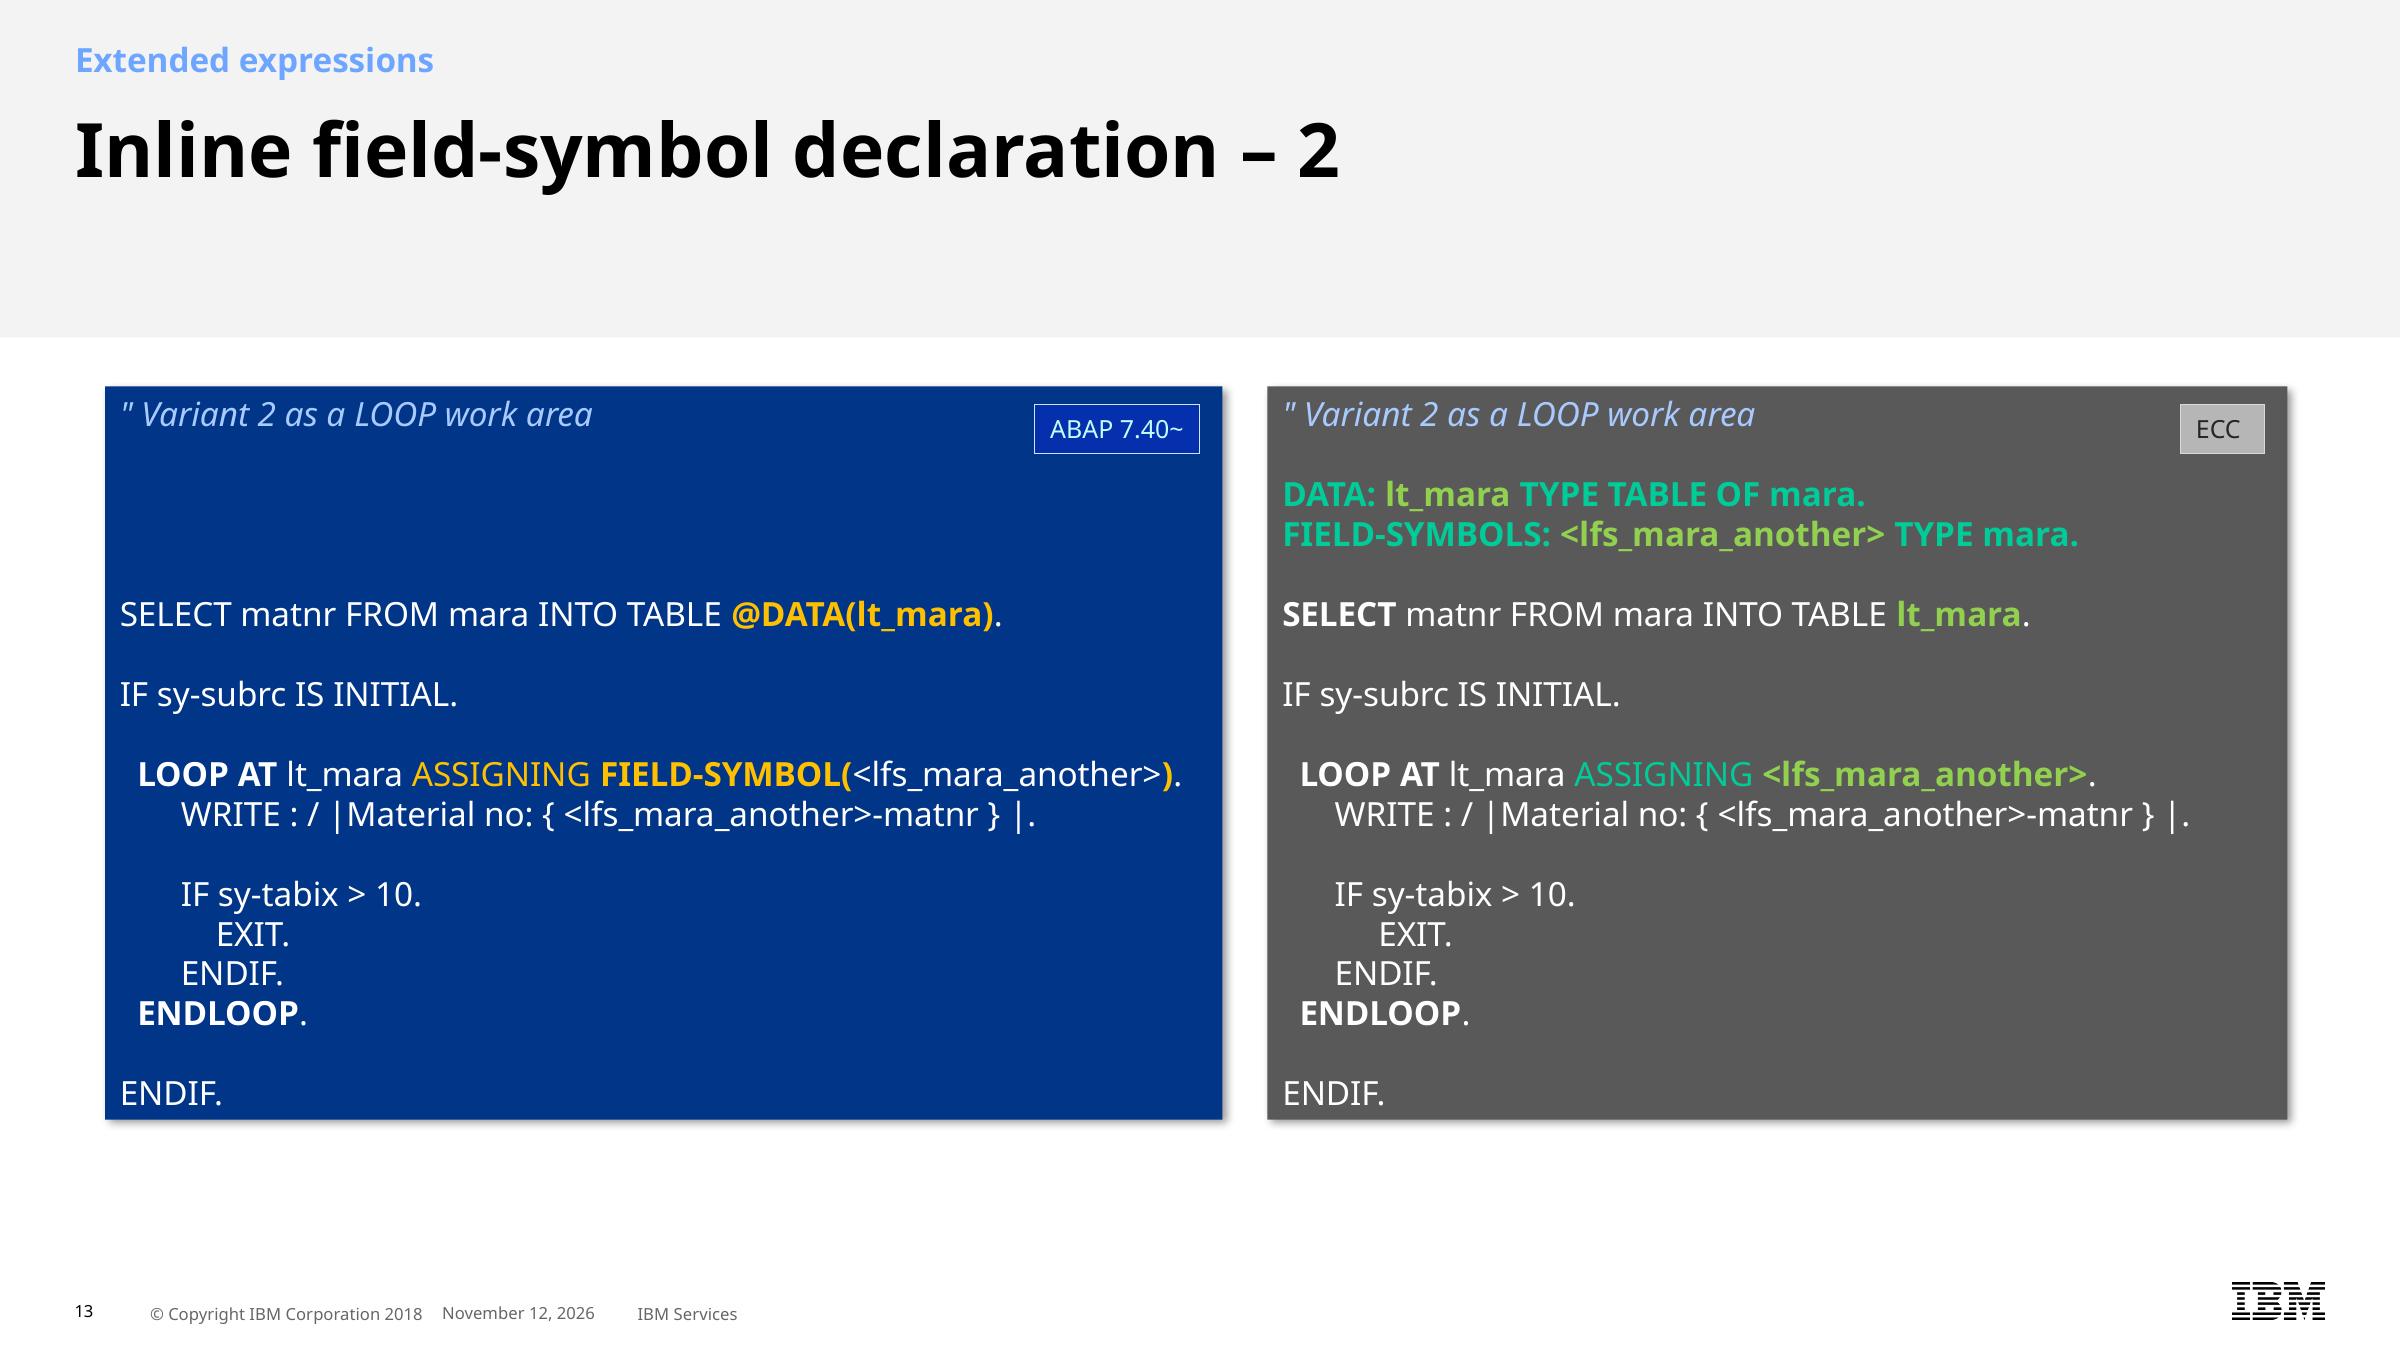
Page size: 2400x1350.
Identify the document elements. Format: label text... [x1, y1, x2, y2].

text_box ABAP 7.40~ [1034, 404, 1200, 454]
title Inline field-symbol declaration – 2 [75, 112, 2325, 278]
text_box ECC [2180, 404, 2265, 454]
list Extended expressions [75, 43, 563, 113]
text_box " Variant 2 as a LOOP work area SELECT matnr FROM mara INTO TABLE @DATA(lt_mara). IF sy-subrc IS INITIAL. LOOP AT lt_mara ASSIGNING FIELD-SYMBOL(<lfs_mara_another>). WRITE : / |Material no: { <lfs_mara_another>-matnr } |. IF sy-tabix > 10. EXIT. ENDIF. ENDLOOP. ENDIF. [105, 386, 1223, 1120]
text_box " Variant 2 as a LOOP work area DATA: lt_mara TYPE TABLE OF mara. FIELD-SYMBOLS: <lfs_mara_another> TYPE mara. SELECT matnr FROM mara INTO TABLE lt_mara. IF sy-subrc IS INITIAL. LOOP AT lt_mara ASSIGNING <lfs_mara_another>. WRITE : / |Material no: { <lfs_mara_another>-matnr } |. IF sy-tabix > 10. EXIT. ENDIF. ENDLOOP. ENDIF. [1267, 386, 2288, 1120]
picture [2232, 1282, 2325, 1320]
